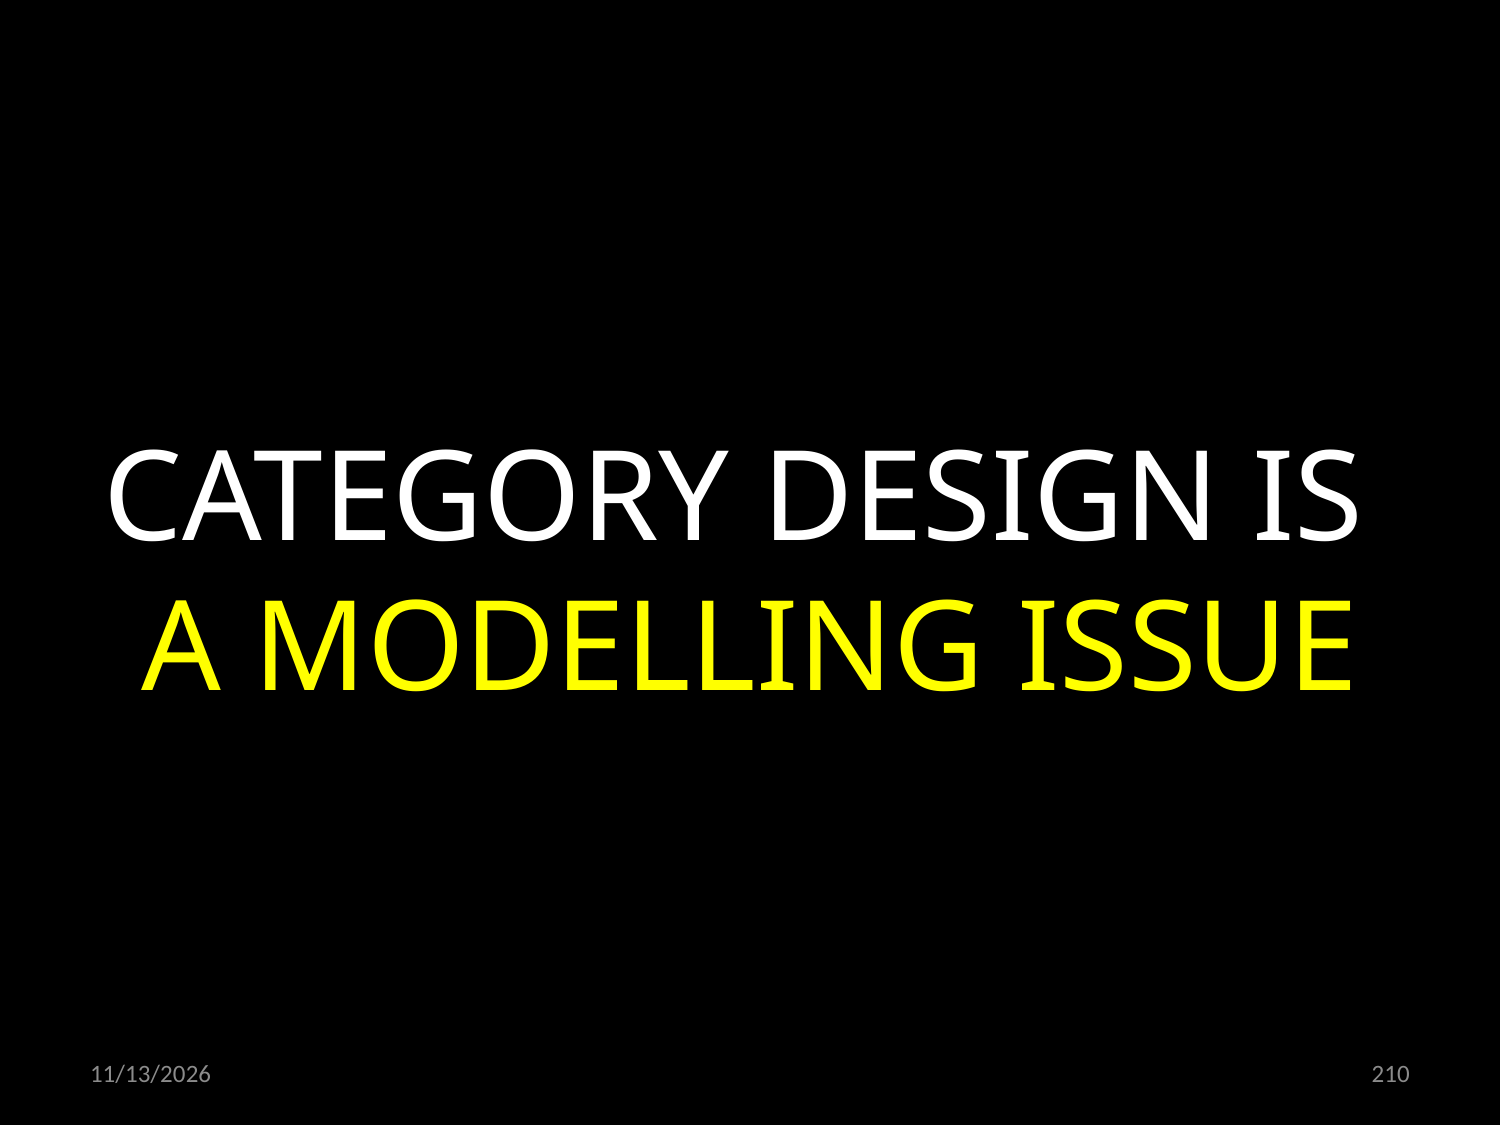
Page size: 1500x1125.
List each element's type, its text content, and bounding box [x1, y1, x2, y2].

slide_number 210 [1074, 1042, 1425, 1103]
list CATEGORY DESIGN IS A MODELLING ISSUE [0, 408, 1500, 510]
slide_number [75, 1042, 425, 1103]
